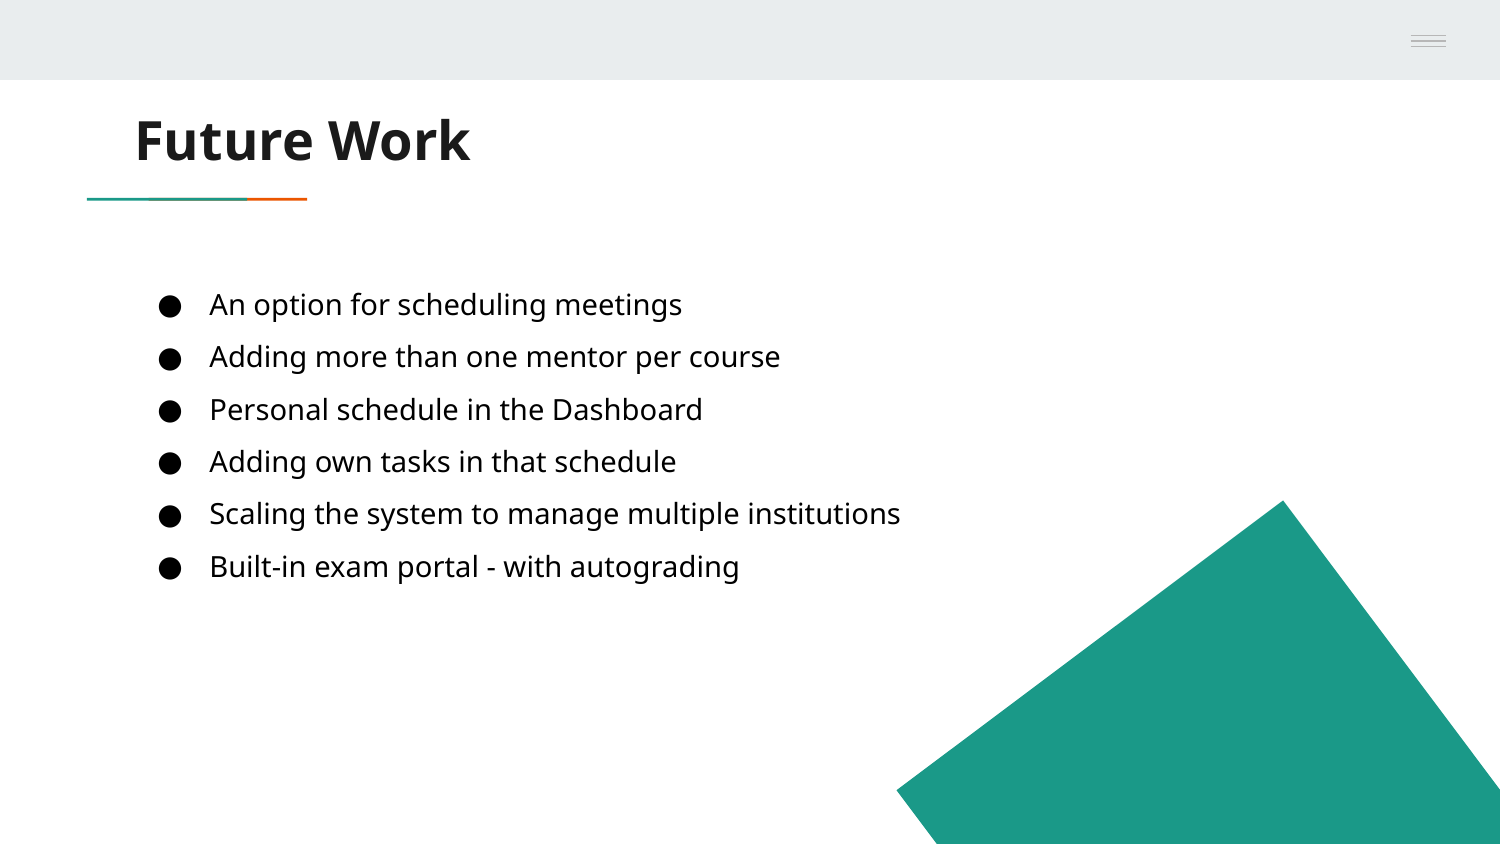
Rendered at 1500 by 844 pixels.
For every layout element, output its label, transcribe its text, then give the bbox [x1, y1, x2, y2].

list An option for scheduling meetings Adding more than one mentor per course Personal schedule in the Dashboard Adding own tasks in that schedule Scaling the system to manage multiple institutions Built-in exam portal - with autograding [119, 253, 1381, 625]
text_box [896, 500, 1500, 844]
title Future Work [119, 91, 1381, 179]
